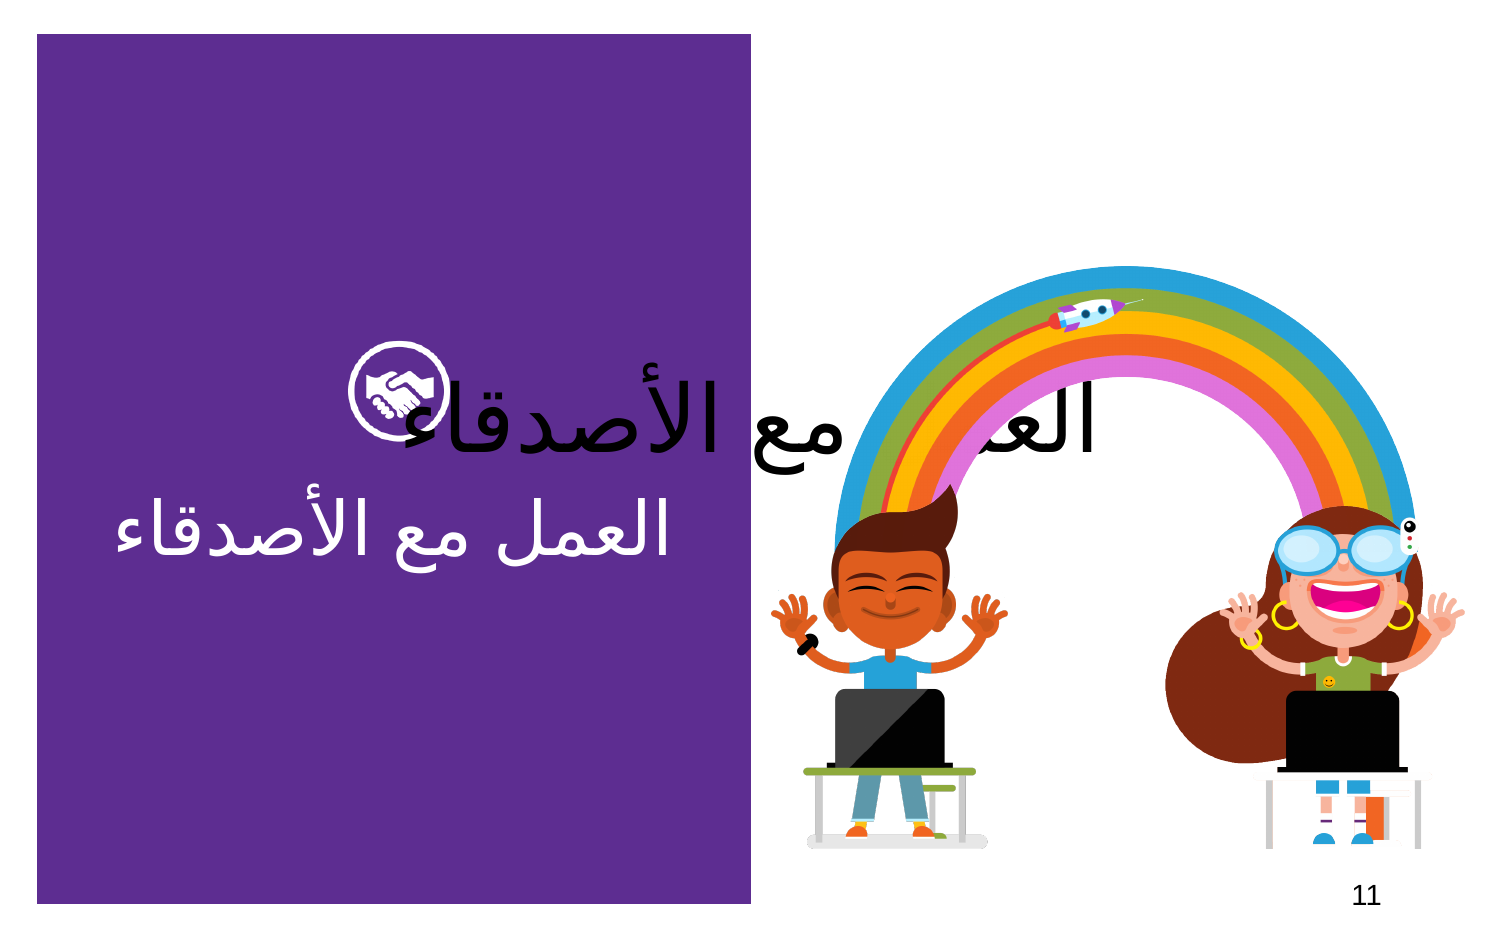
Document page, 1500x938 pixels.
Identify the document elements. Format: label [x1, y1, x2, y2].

text_box [771, 264, 1465, 849]
picture [2, 0, 1498, 938]
